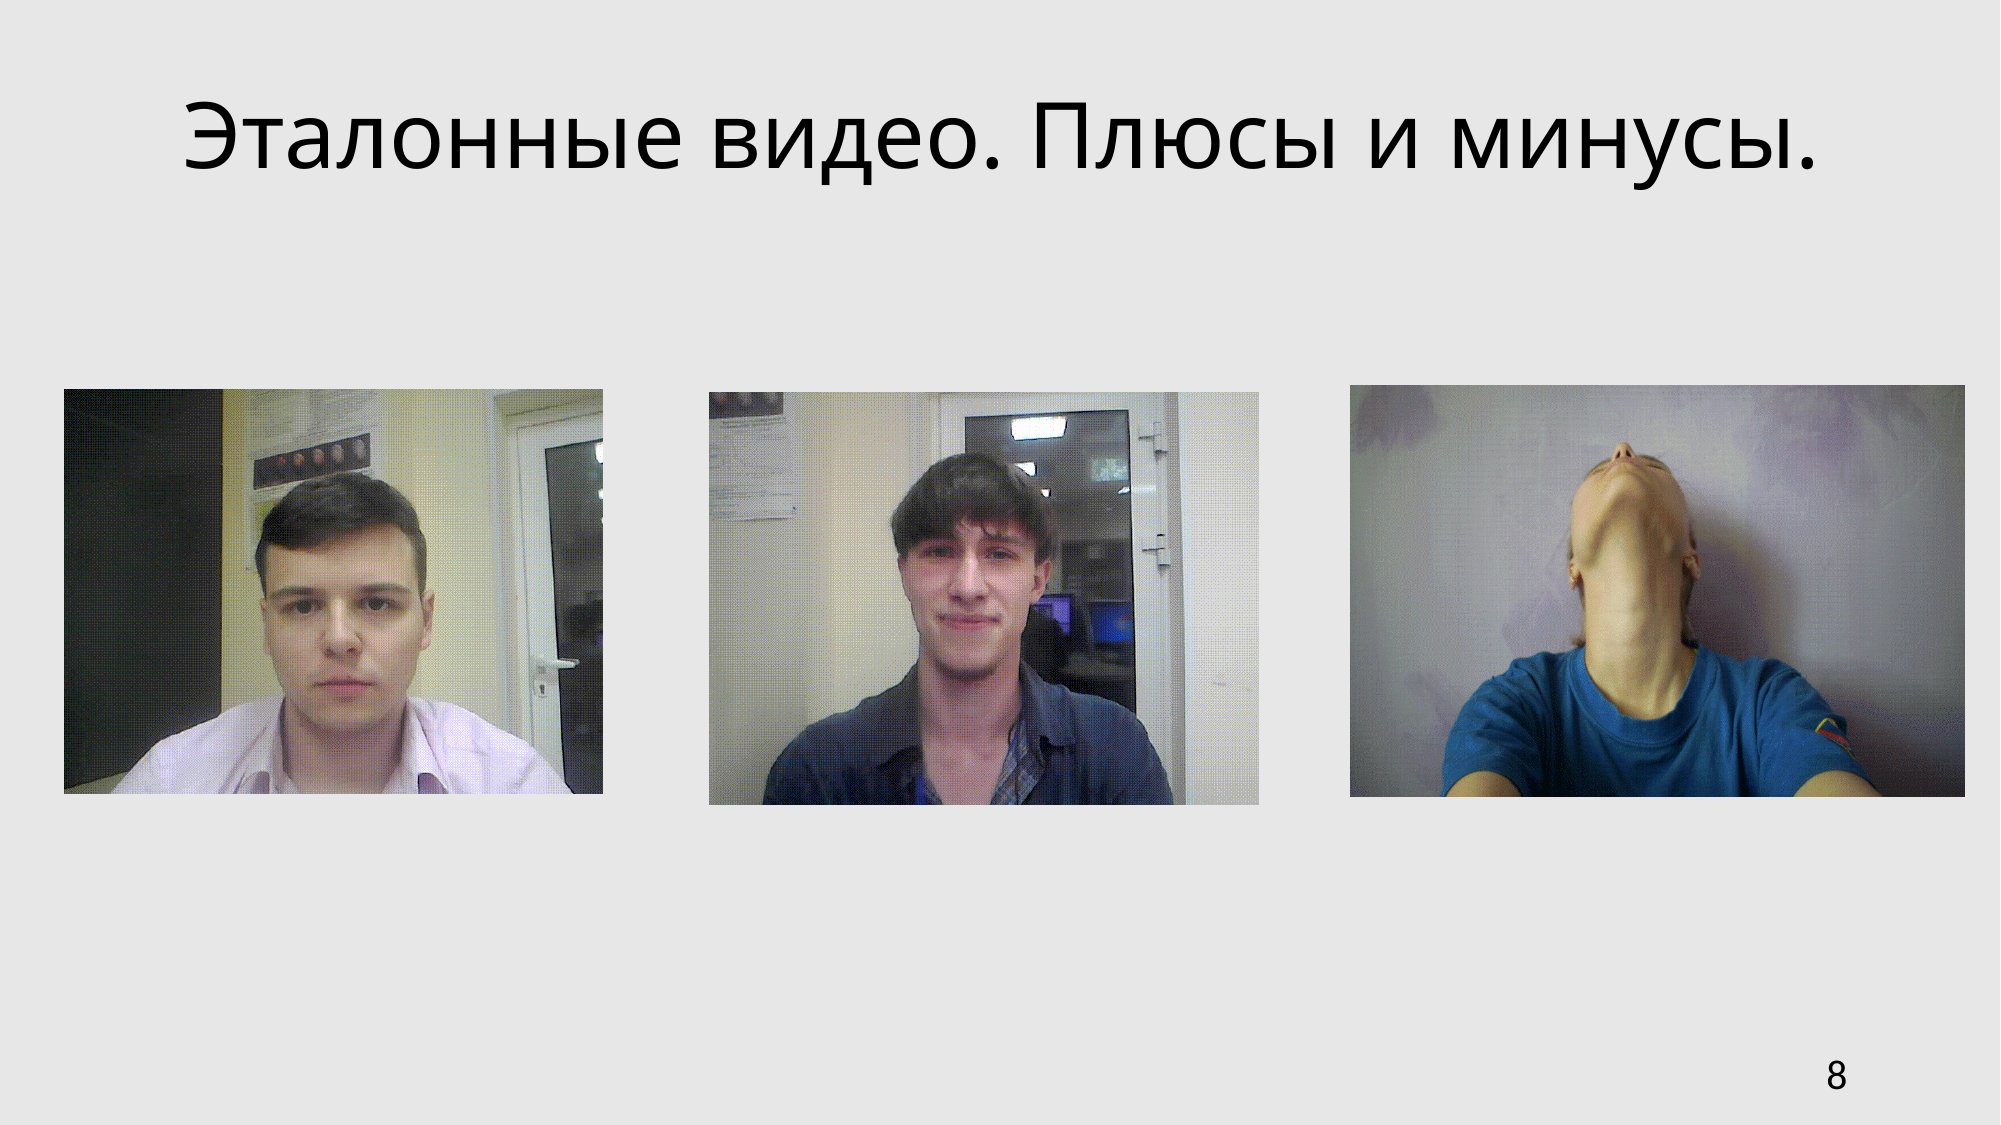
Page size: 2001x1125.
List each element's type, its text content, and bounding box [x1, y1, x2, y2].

picture [1349, 385, 1965, 798]
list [709, 392, 1259, 805]
slide_number 8 [1412, 1042, 1863, 1103]
title Эталонные видео. Плюсы и минусы. [139, 29, 1865, 248]
picture [64, 389, 603, 794]
